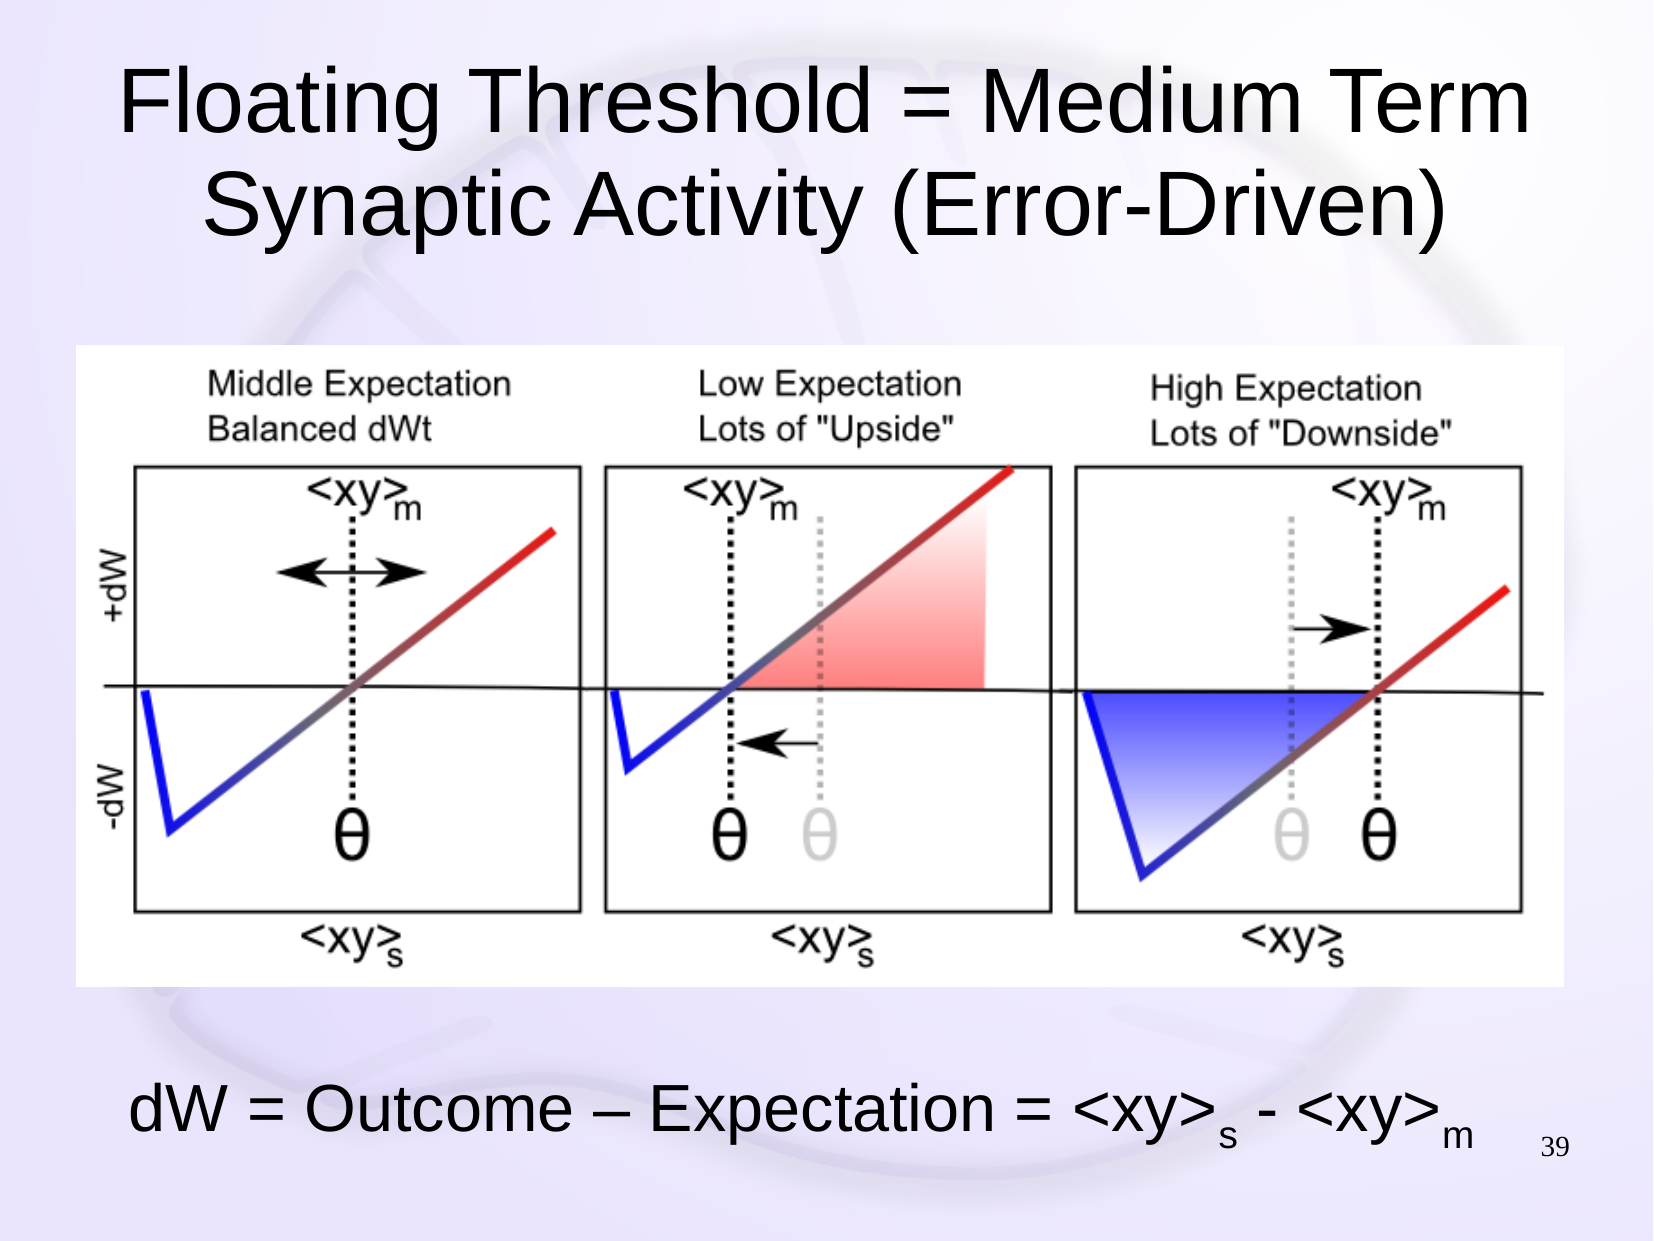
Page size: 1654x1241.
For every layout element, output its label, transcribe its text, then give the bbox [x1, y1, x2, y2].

picture [0, 0, 1654, 1241]
text_box dW = Outcome – Expectation = <xy>s - <xy>m [113, 1057, 1552, 1158]
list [76, 345, 1565, 987]
title Floating Threshold = Medium Term Synaptic Activity (Error-Driven) [82, 49, 1571, 257]
slide_number 39 [1184, 1129, 1571, 1216]
